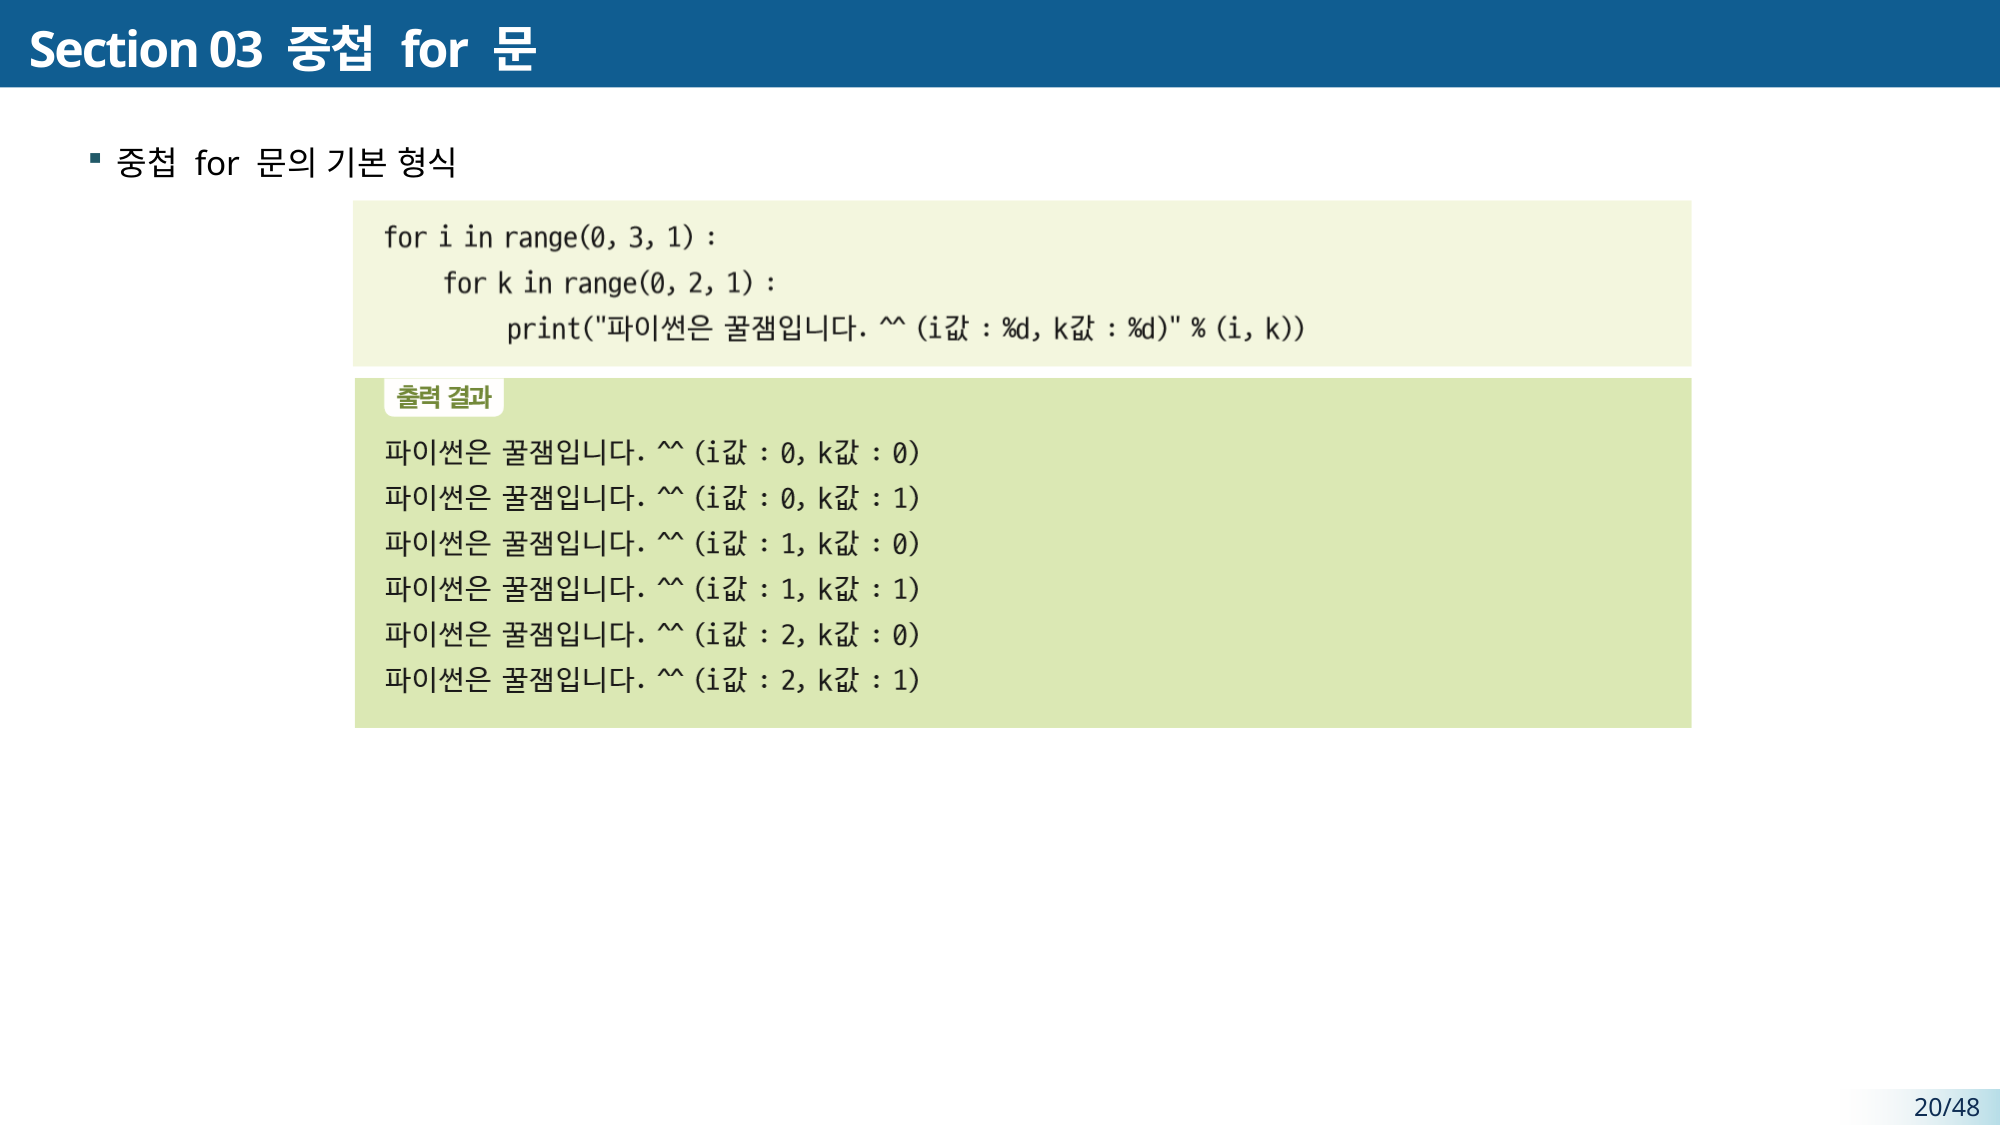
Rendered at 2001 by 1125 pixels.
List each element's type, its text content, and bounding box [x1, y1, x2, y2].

title Section 03 중첩 for 문 [13, 8, 1717, 87]
picture [349, 200, 1695, 732]
list 중첩 for 문의 기본 형식 [13, 126, 1975, 1057]
